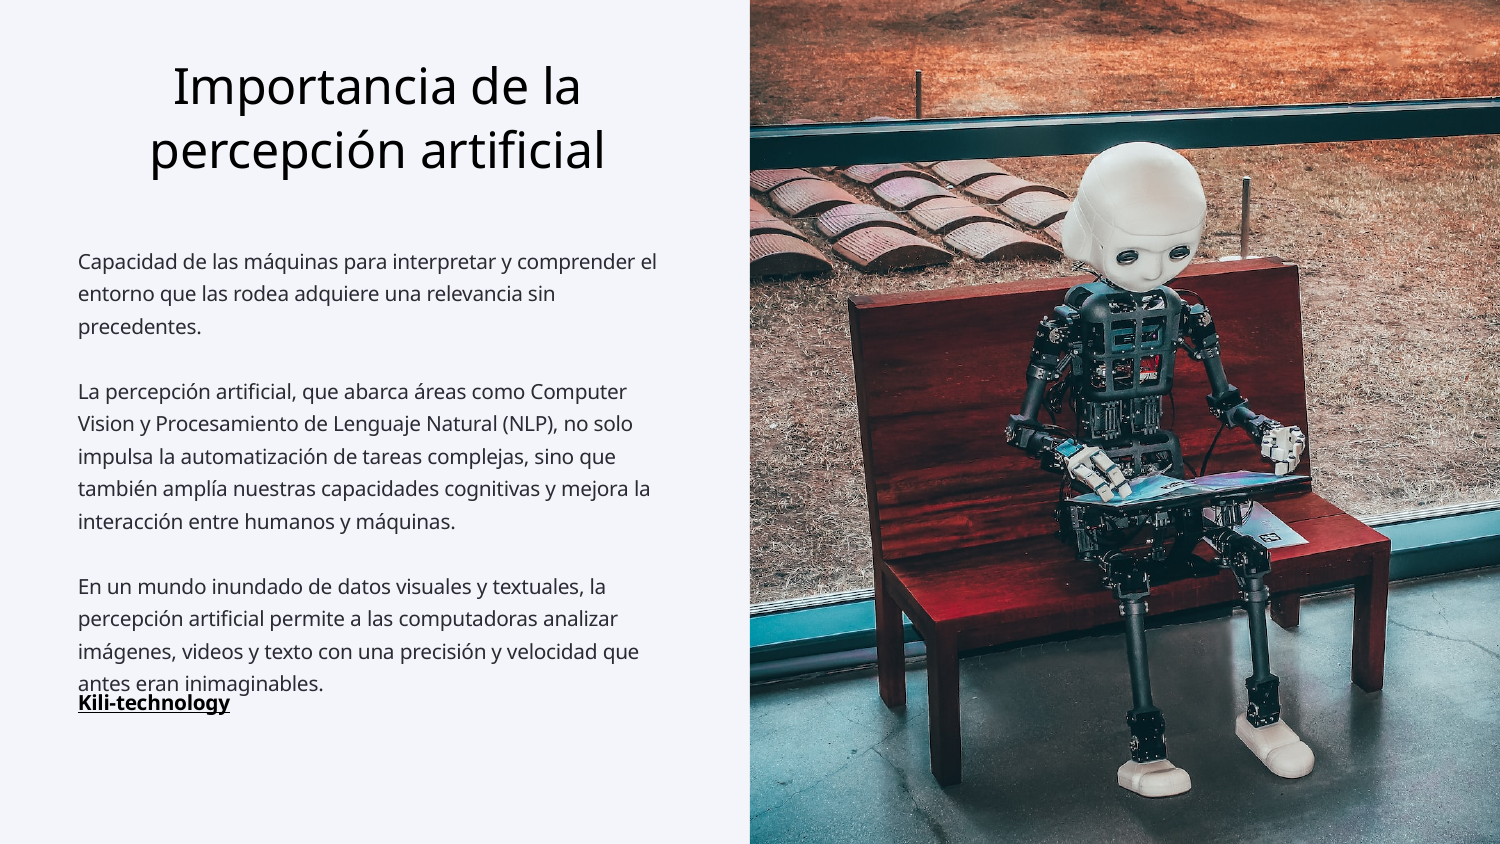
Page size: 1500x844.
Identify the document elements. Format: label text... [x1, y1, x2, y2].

text_box Capacidad de las máquinas para interpretar y comprender el entorno que las rodea adquiere una relevancia sin precedentes. La percepción artificial, que abarca áreas como Computer Vision y Procesamiento de Lenguaje Natural (NLP), no solo impulsa la automatización de tareas complejas, sino que también amplía nuestras capacidades cognitivas y mejora la interacción entre humanos y máquinas. En un mundo inundado de datos visuales y textuales, la percepción artificial permite a las computadoras analizar imágenes, videos y texto con una precisión y velocidad que antes eran inimaginables. [77, 241, 678, 664]
text_box Importancia de la percepción artificial [77, 49, 678, 179]
text_box Kili-technology [77, 685, 678, 718]
picture [749, 0, 1500, 844]
